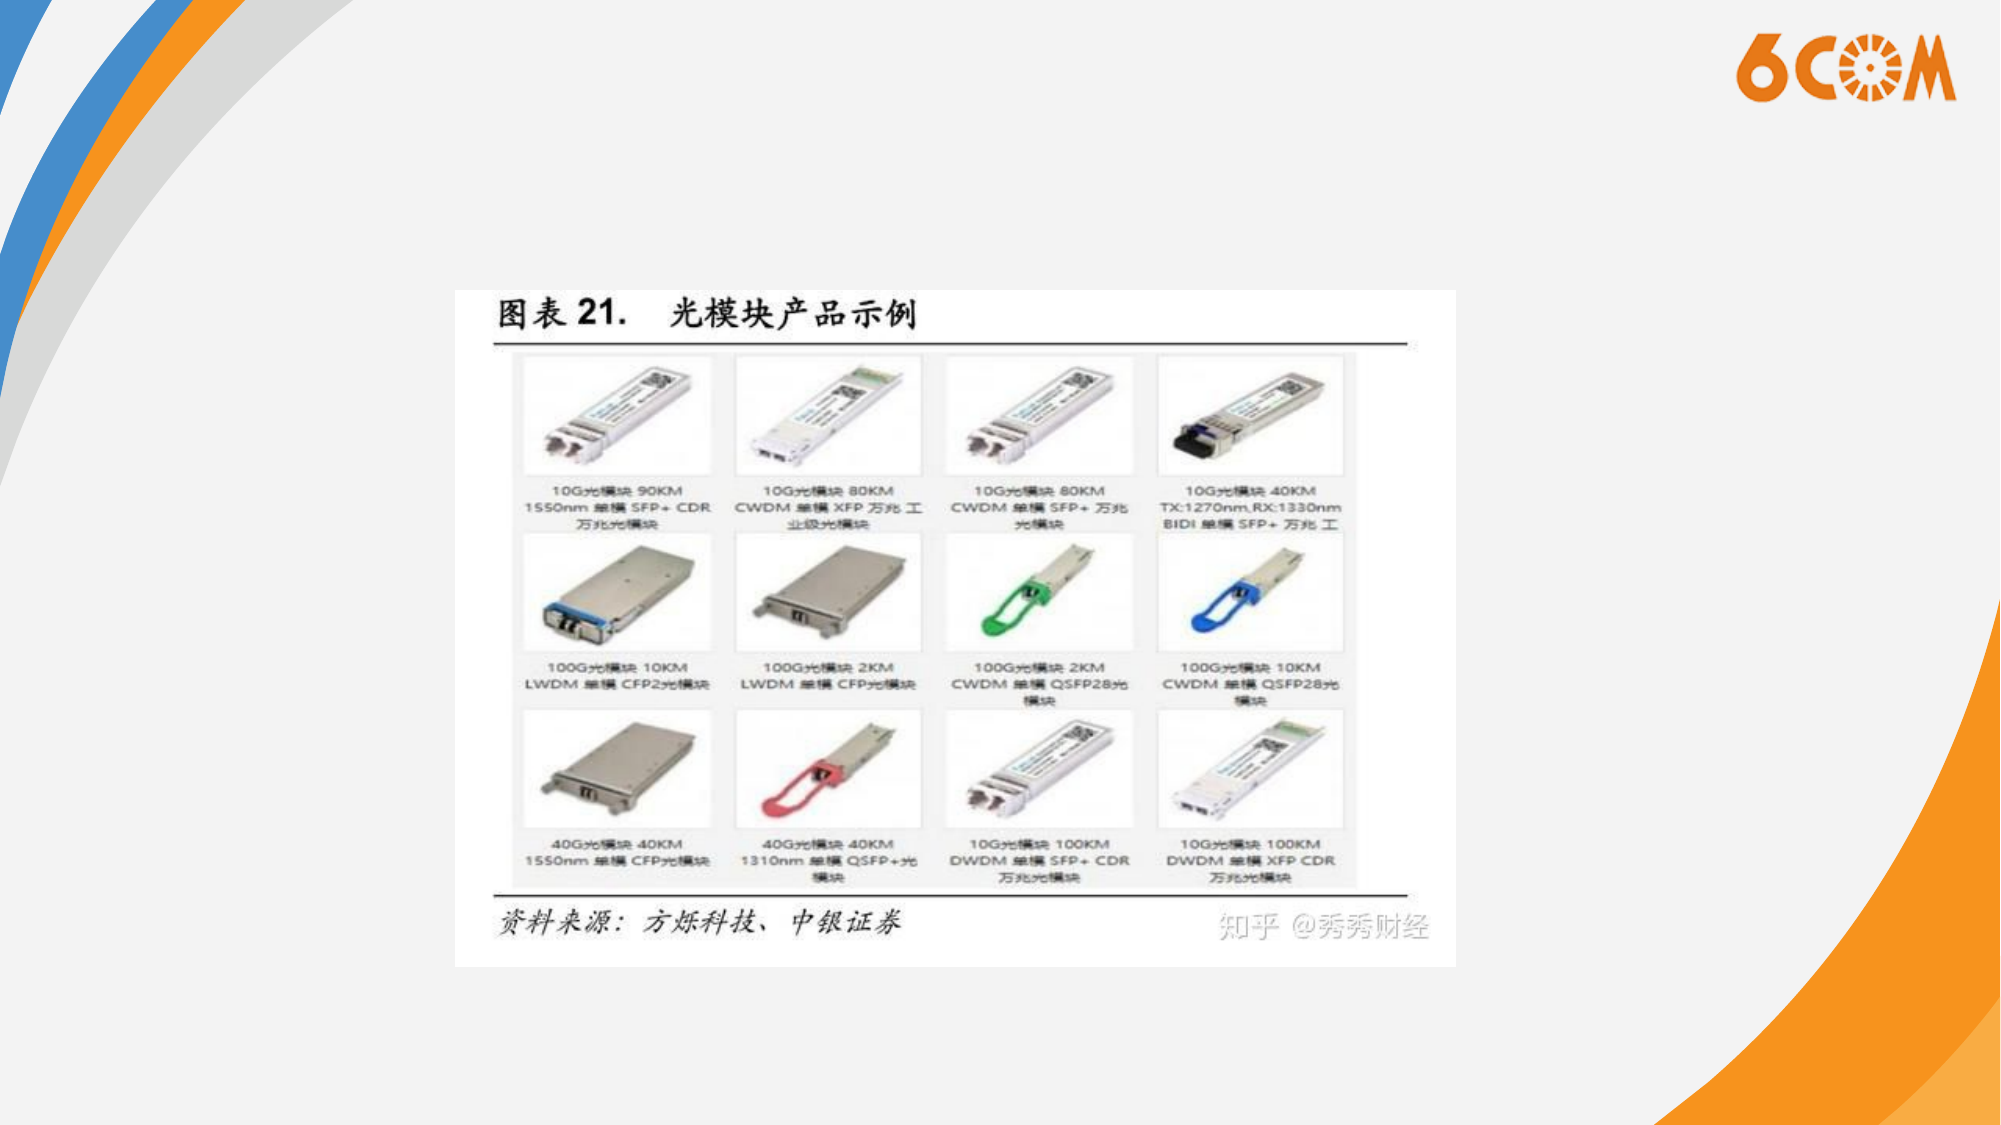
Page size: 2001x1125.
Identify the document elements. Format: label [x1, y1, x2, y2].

picture [455, 290, 1456, 967]
picture [1670, 0, 2001, 199]
